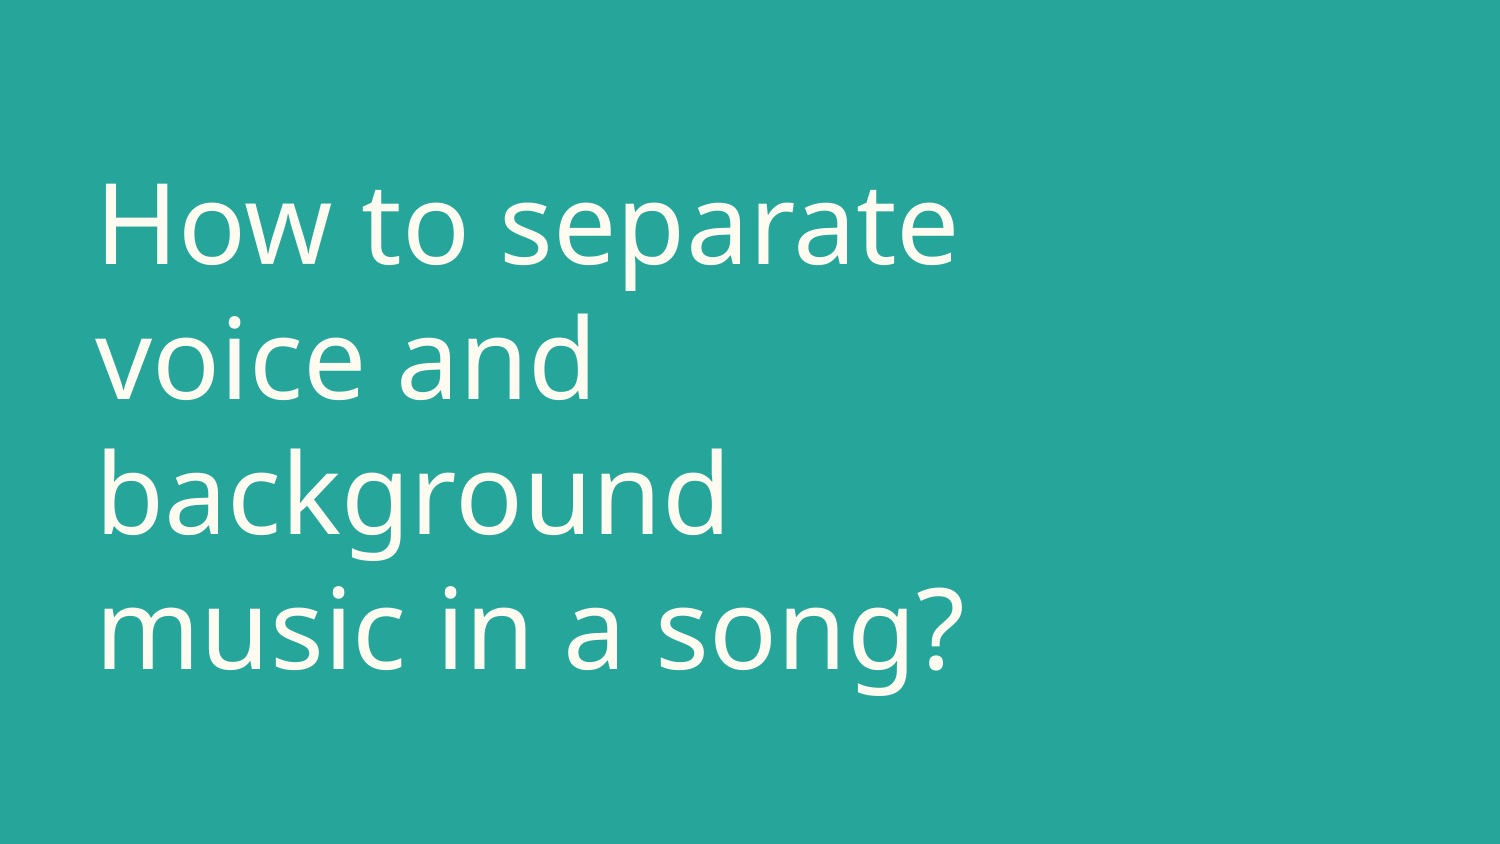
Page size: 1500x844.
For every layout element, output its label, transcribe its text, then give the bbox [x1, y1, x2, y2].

title How to separate voice and background music in a song? [80, 86, 1000, 758]
